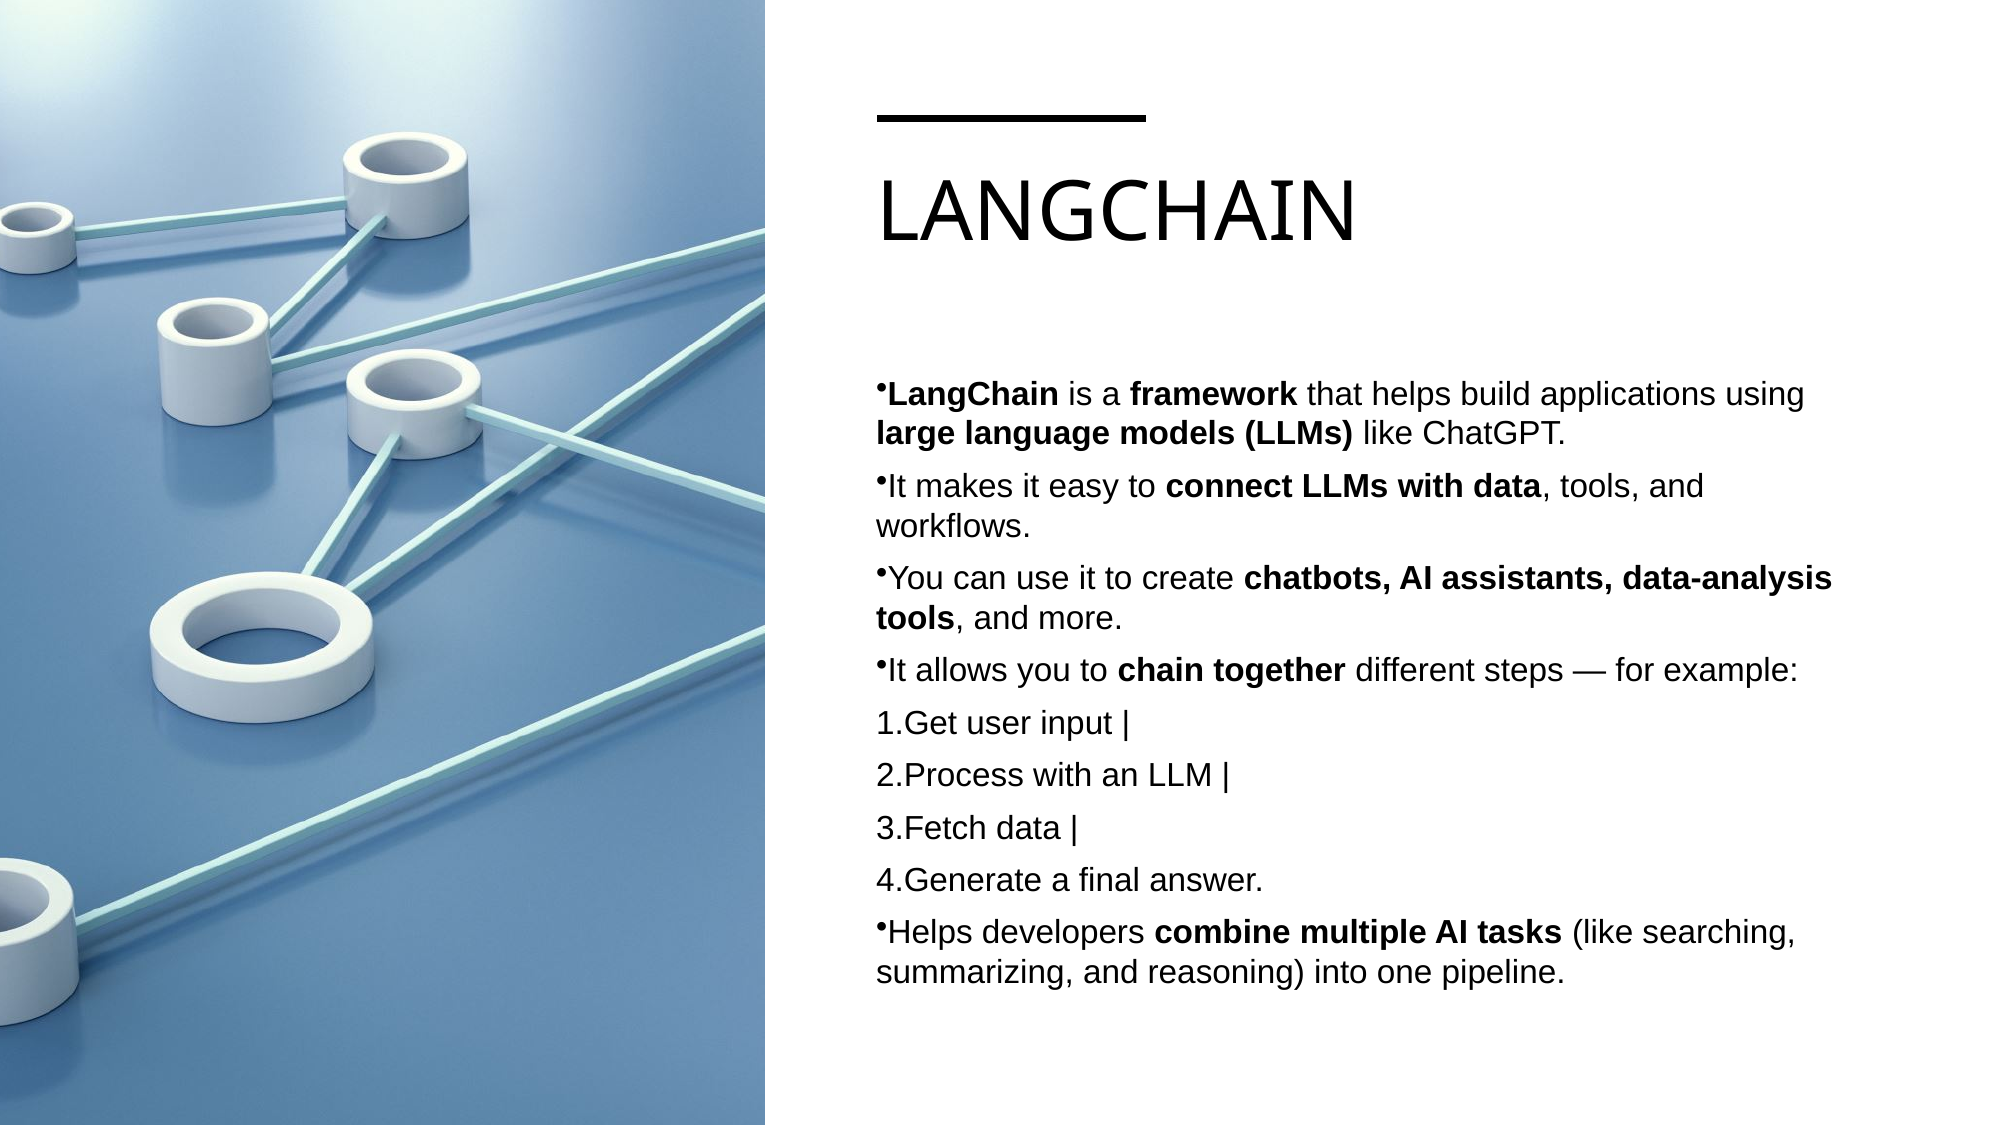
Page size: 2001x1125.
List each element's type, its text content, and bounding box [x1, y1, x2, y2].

title langchain [861, 149, 1884, 364]
list LangChain is a framework that helps build applications using large language models (LLMs) like ChatGPT. It makes it easy to connect LLMs with data, tools, and workflows. You can use it to create chatbots, AI assistants, data-analysis tools, and more. It allows you to chain together different steps — for example: Get user input | Process with an LLM | Fetch data | Generate a final answer. Helps developers combine multiple AI tasks (like searching, summarizing, and reasoning) into one pipeline. [861, 364, 1884, 1011]
text_box [765, 0, 2000, 1125]
picture [0, 0, 765, 1125]
